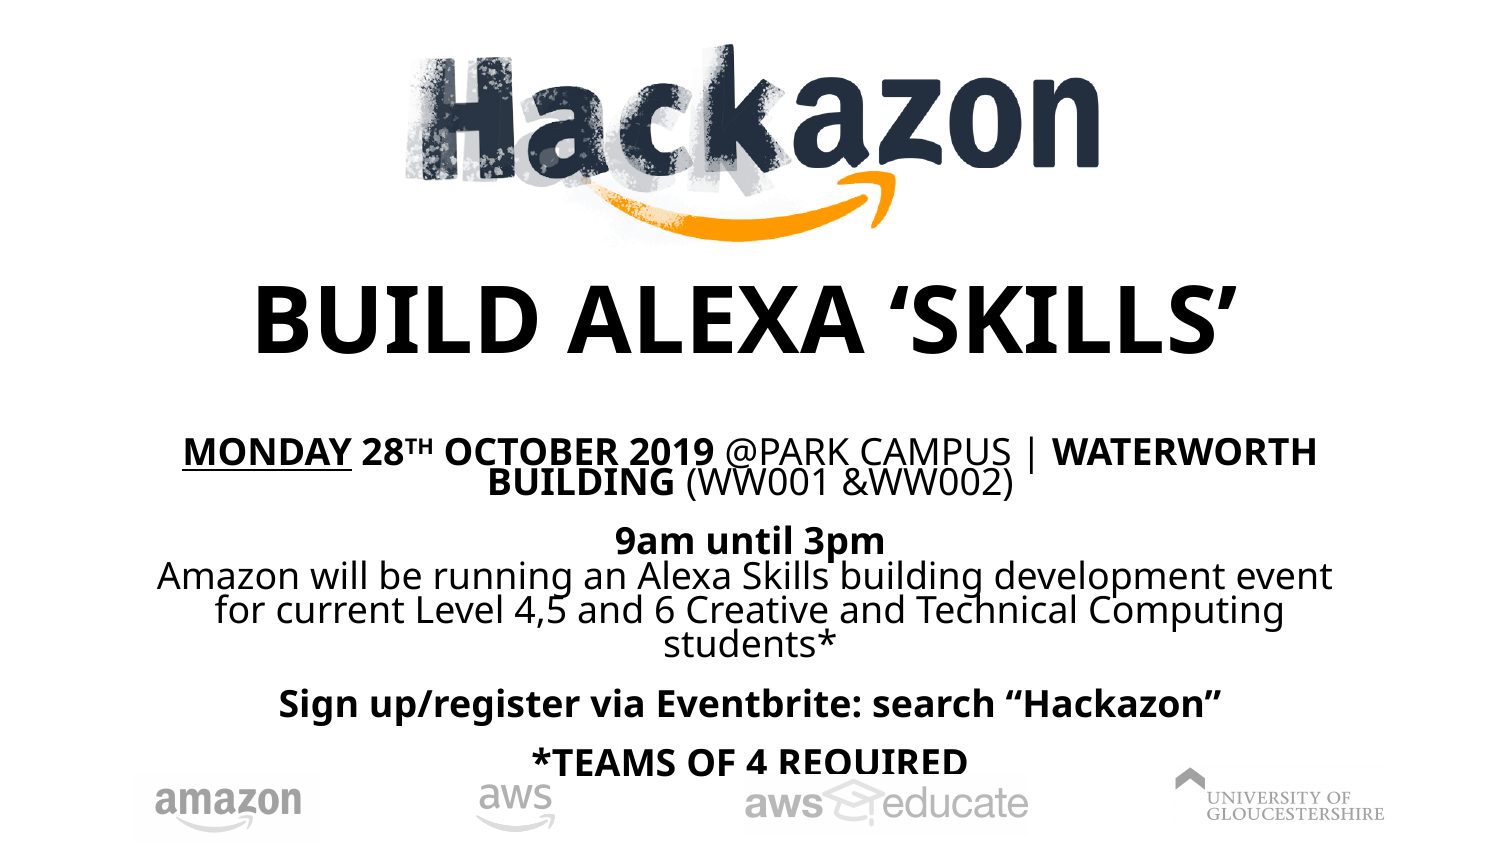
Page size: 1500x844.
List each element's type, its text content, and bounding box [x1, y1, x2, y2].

picture [373, 39, 1115, 248]
text_box MONDAY 28TH OCTOBER 2019 @PARK CAMPUS | WATERWORTH BUILDING (WW001 &WW002) 9am until 3pm Amazon will be running an Alexa Skills building development event for current Level 4,5 and 6 Creative and Technical Computing students* Sign up/register via Eventbrite: search “Hackazon” *TEAMS OF 4 REQUIRED [137, 436, 1364, 792]
text_box BUILD ALEXA ‘SKILLS’ [131, 335, 1358, 380]
picture [744, 774, 1029, 837]
picture [133, 773, 320, 842]
picture [1171, 763, 1388, 826]
picture [476, 784, 555, 832]
